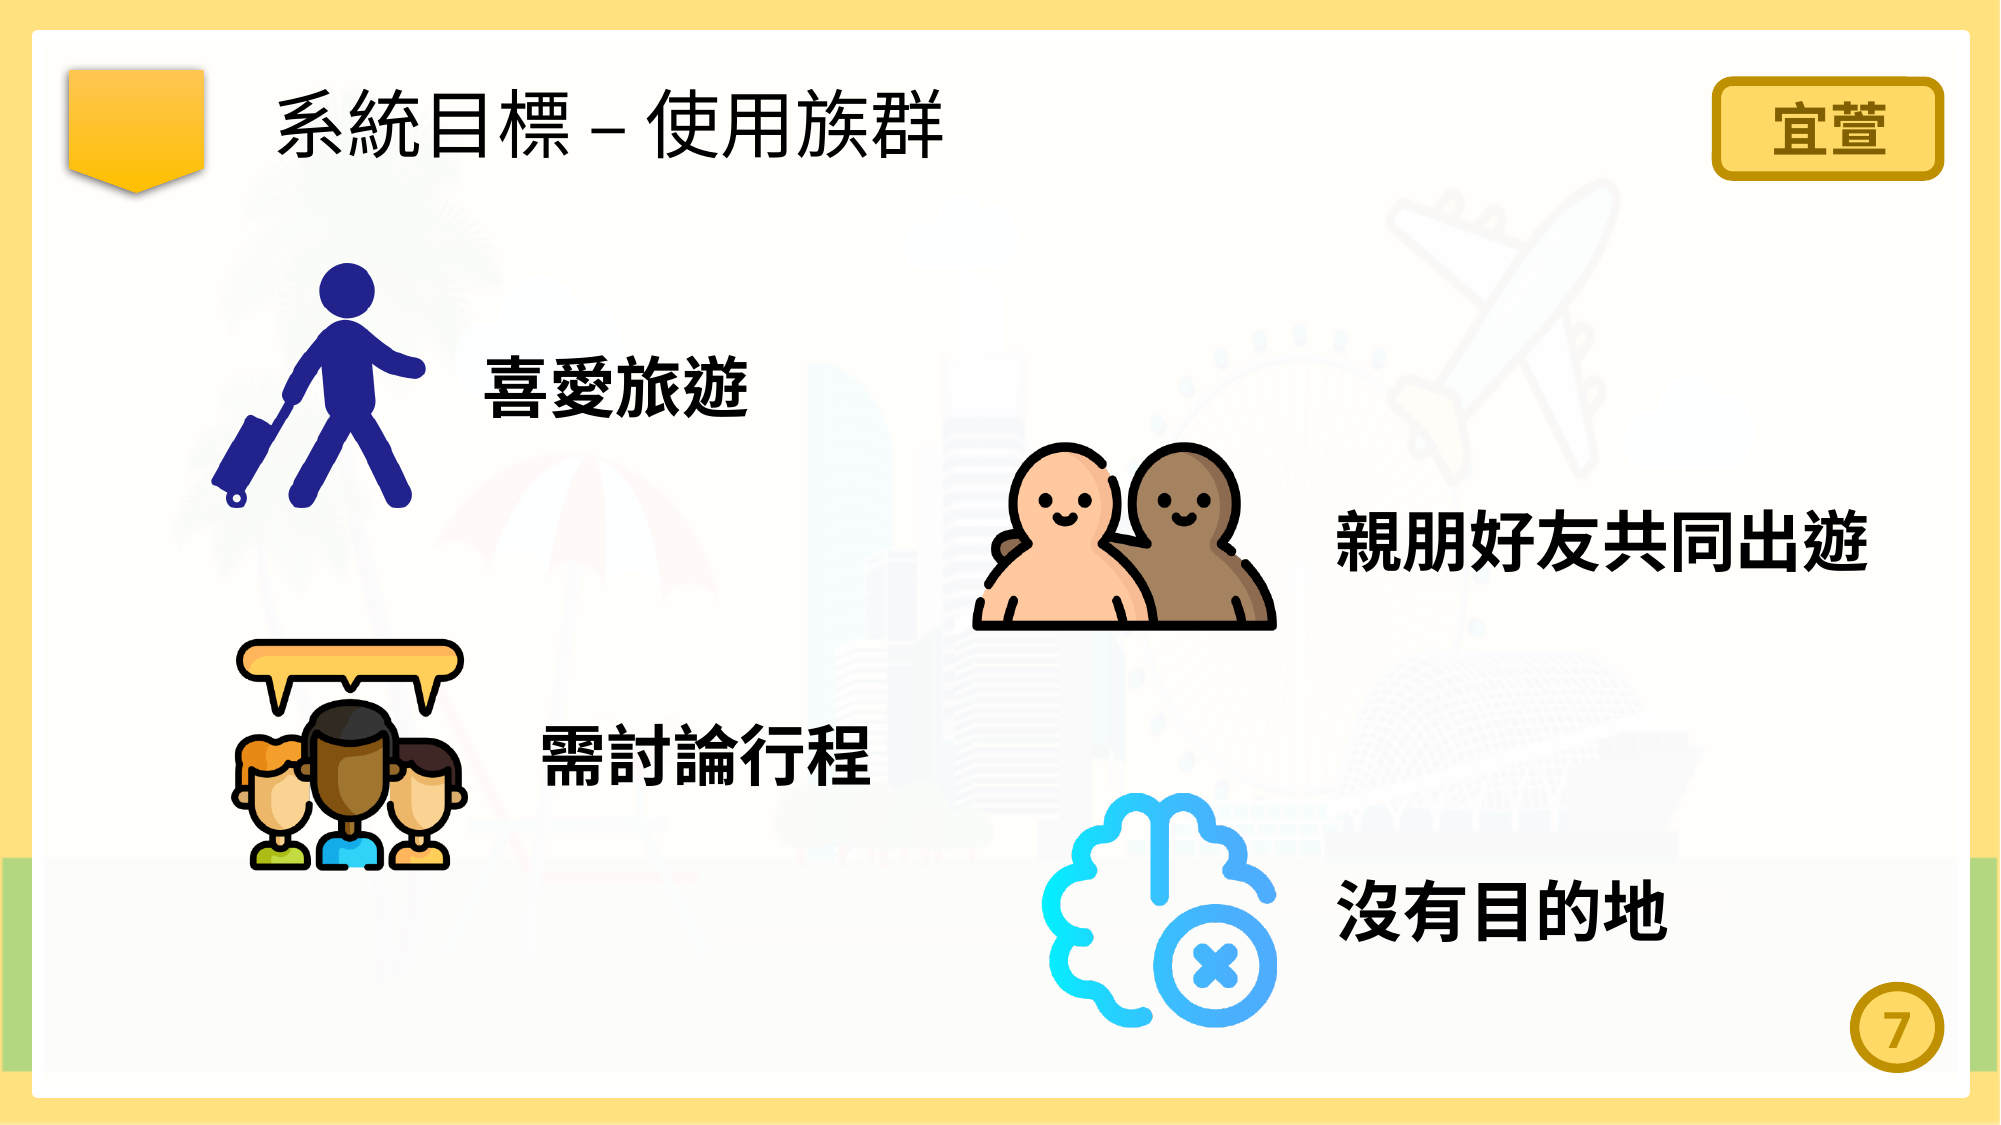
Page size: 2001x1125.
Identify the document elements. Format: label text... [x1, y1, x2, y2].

text_box 宜萱 [1757, 85, 1904, 171]
text_box 7 [1868, 990, 1927, 1066]
text_box 需討論行程 [524, 706, 1016, 802]
text_box 系統目標 – 使用族群 [257, 68, 1983, 189]
picture [0, 0, 2001, 1125]
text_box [1041, 793, 1891, 1028]
text_box 親朋好友共同出遊 [1320, 492, 1983, 588]
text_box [195, 263, 963, 509]
